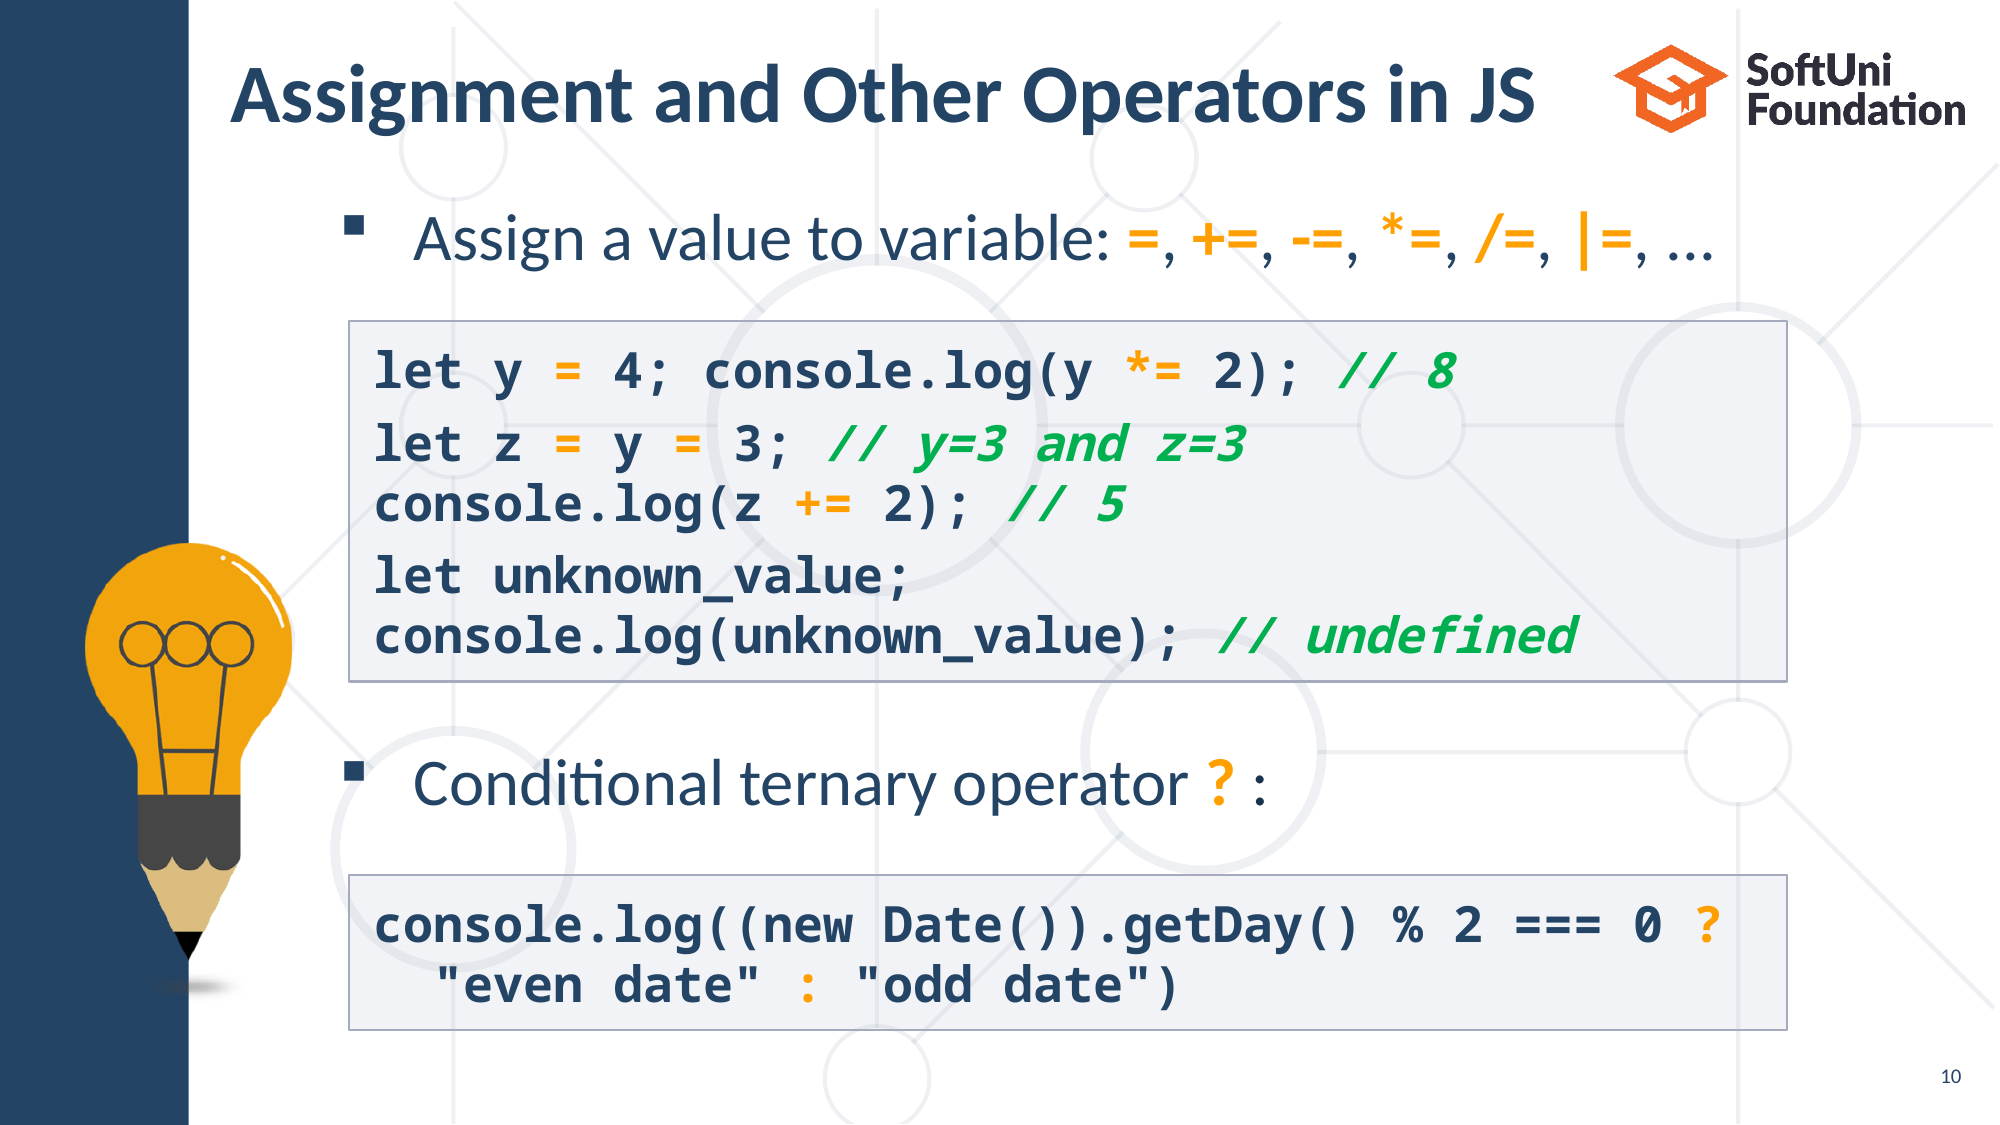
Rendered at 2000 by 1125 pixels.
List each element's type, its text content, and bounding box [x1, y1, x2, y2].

picture [1613, 44, 1965, 133]
text_box let y = 4; console.log(y *= 2); // 8 let z = y = 3; // y=3 and z=3 console.log(z += 2); // 5 let unknown_value; console.log(unknown_value); // undefined [349, 321, 1788, 682]
text_box console.log((new Date()).getDay() % 2 === 0 ? "even date" : "odd date") [349, 874, 1788, 1031]
title Assignment and Other Operators in JS [212, 16, 1591, 162]
slide_number 10 [1896, 1049, 1968, 1101]
picture [85, 543, 292, 1003]
list Assign a value to variable: =, +=, -=, *=, /=, |=, ... Conditional ternary operator ? : [321, 183, 1968, 1050]
